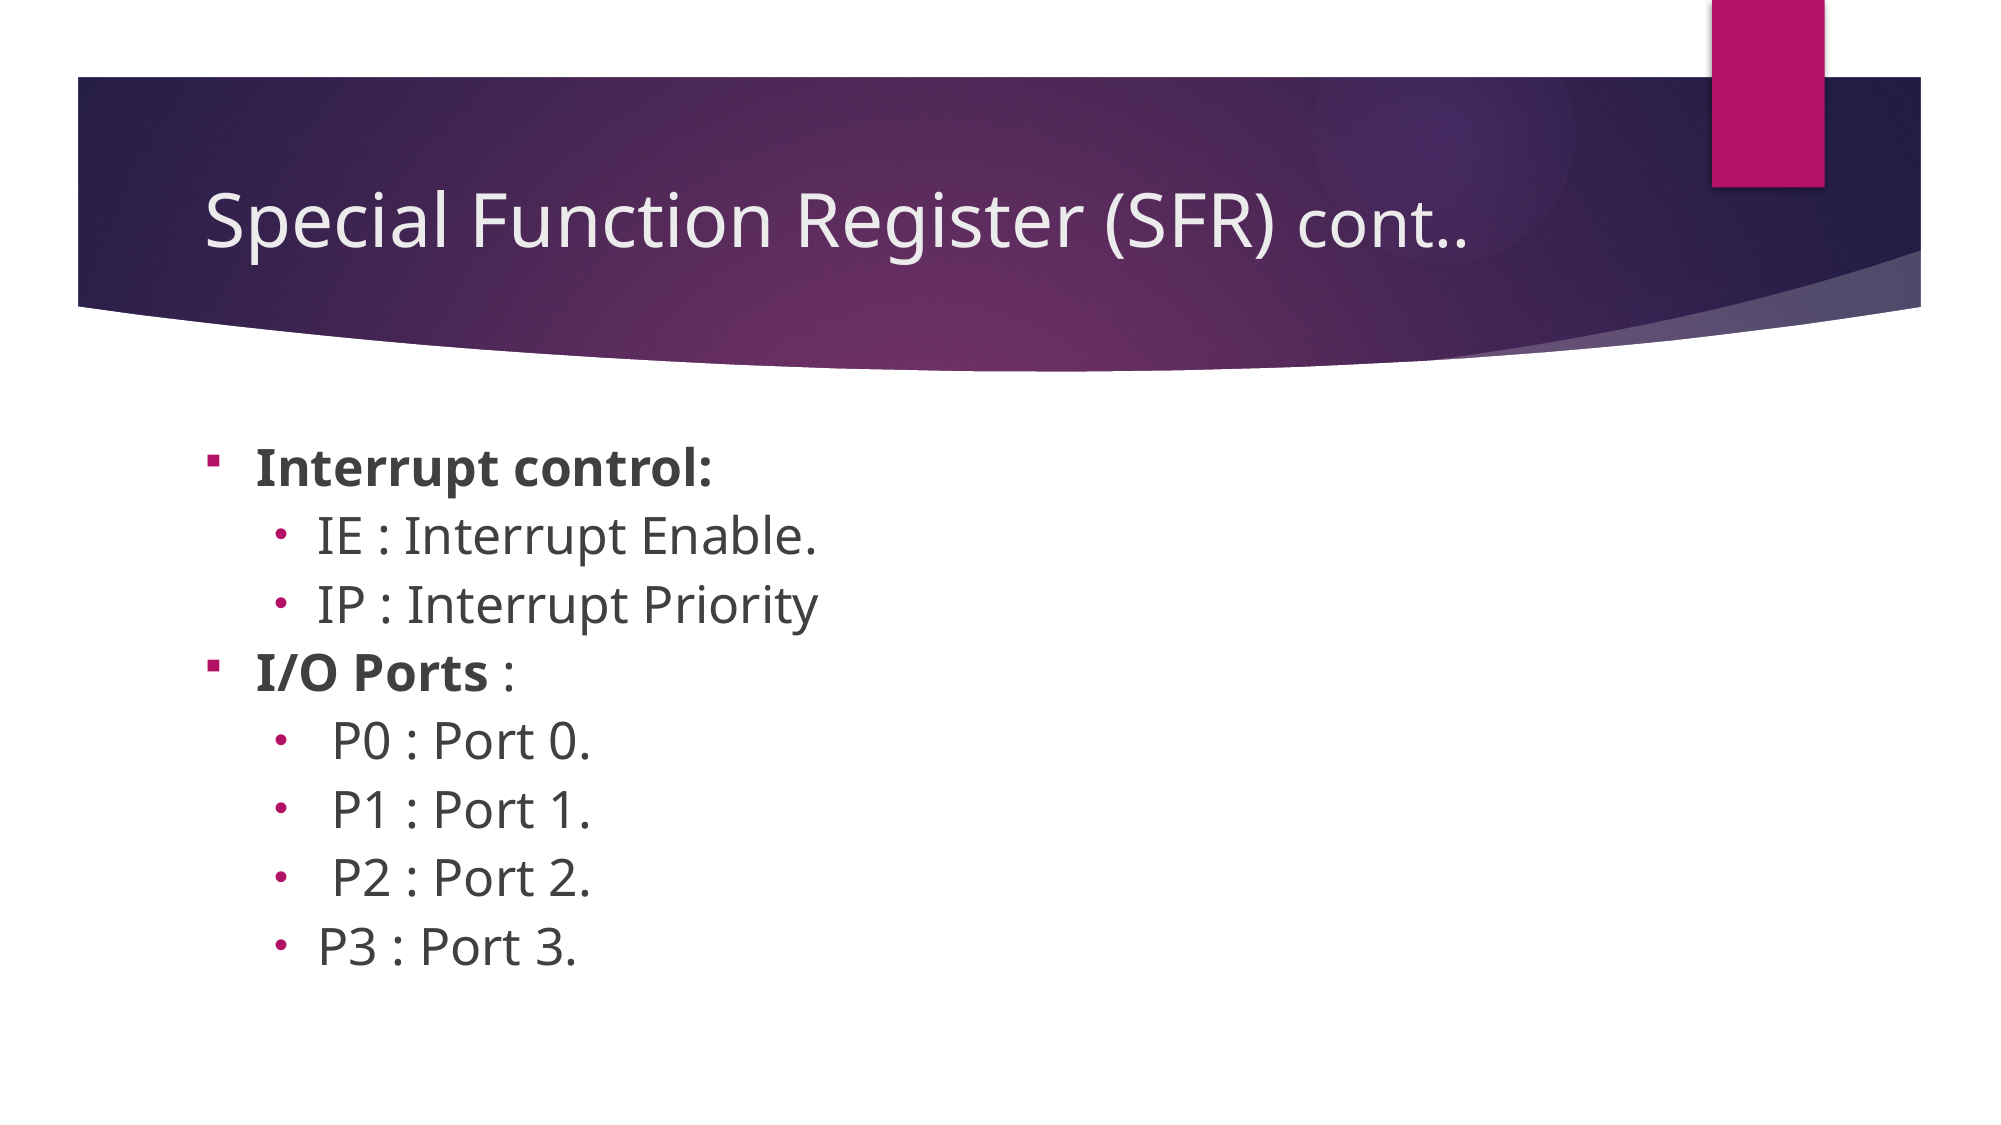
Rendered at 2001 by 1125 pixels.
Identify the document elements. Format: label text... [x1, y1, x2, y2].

list Interrupt control: IE : Interrupt Enable. IP : Interrupt Priority I/O Ports : P0 : Port 0. P1 : Port 1. P2 : Port 2. P3 : Port 3. [189, 427, 1638, 988]
title Special Function Register (SFR) cont.. [189, 159, 1627, 276]
